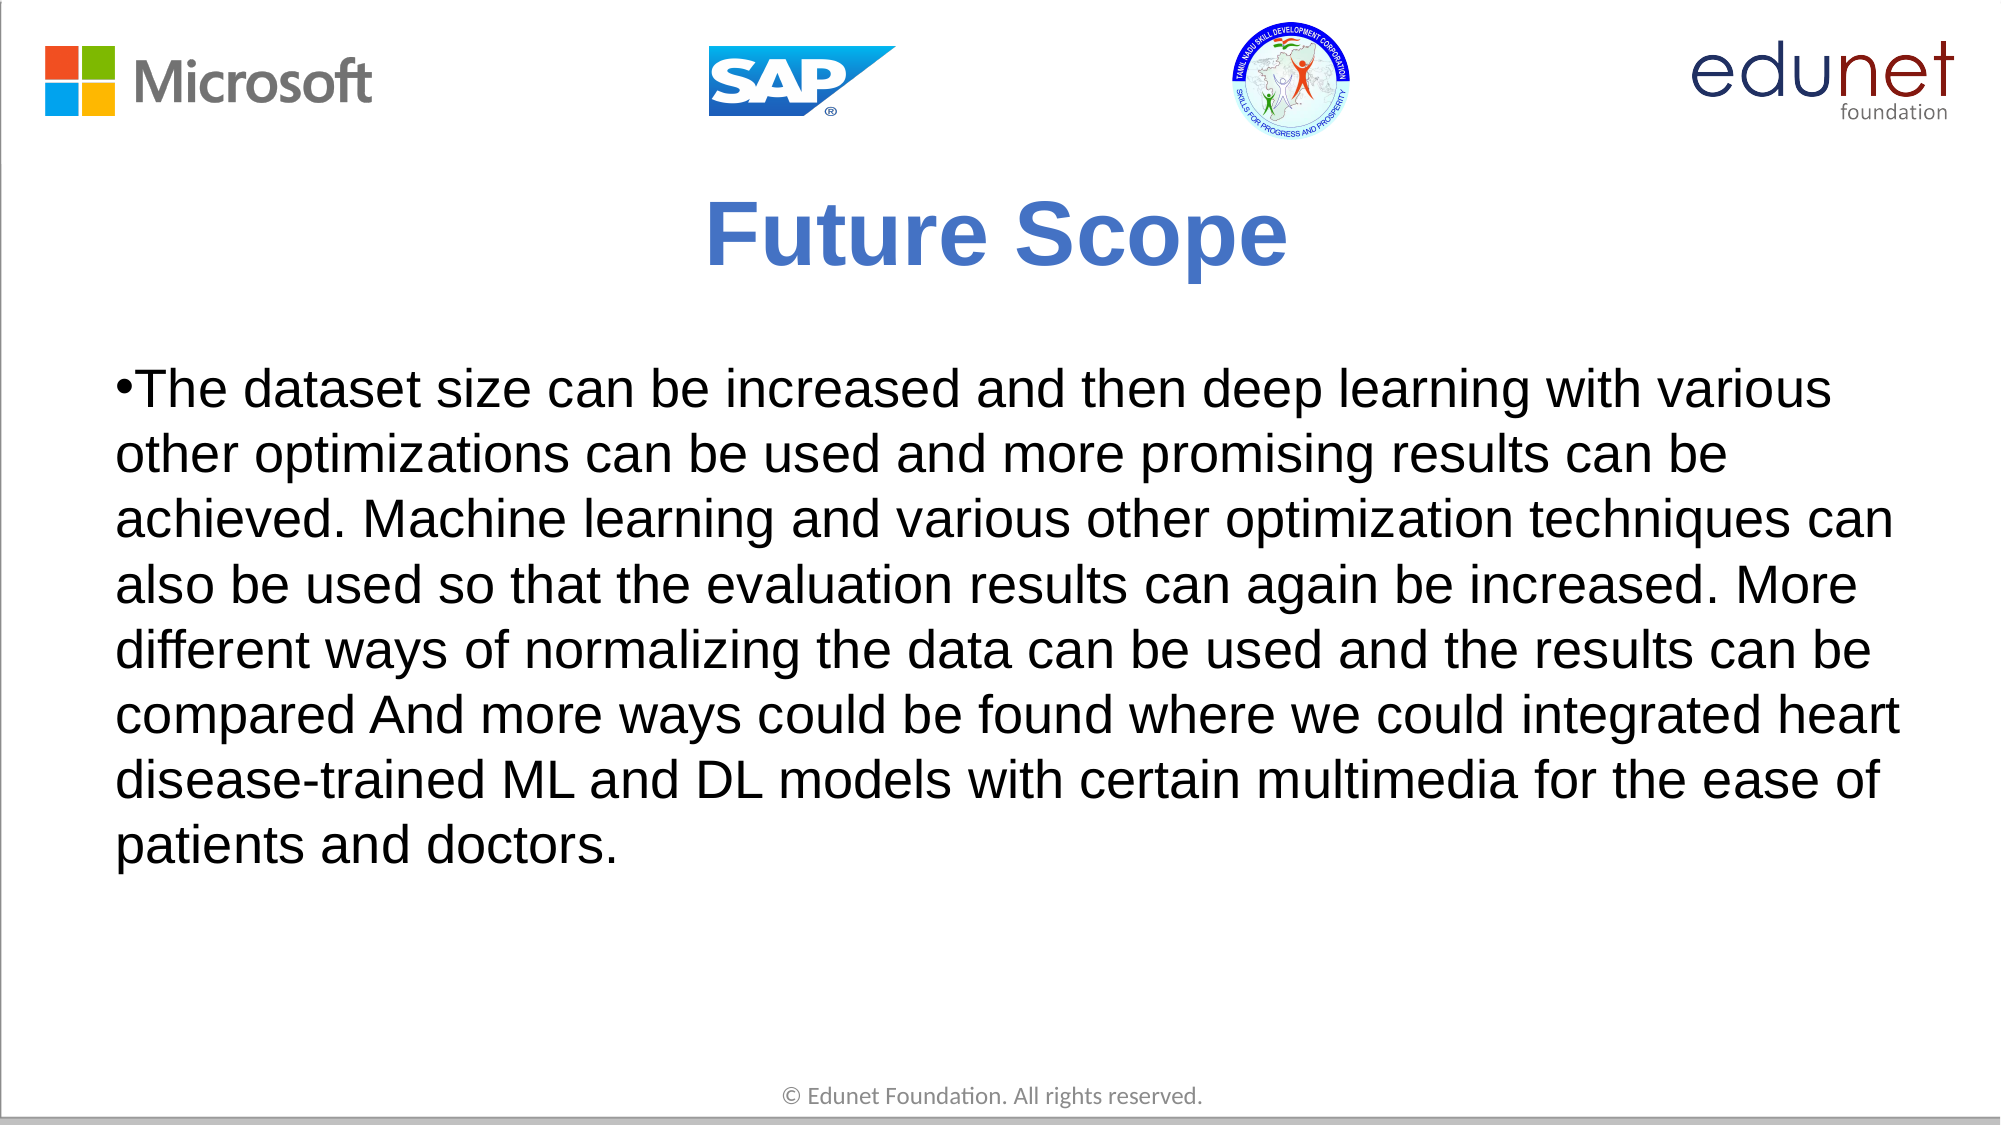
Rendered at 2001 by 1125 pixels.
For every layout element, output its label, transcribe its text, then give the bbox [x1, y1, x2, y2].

picture [45, 46, 372, 116]
subtitle The dataset size can be increased and then deep learning with various other optimizations can be used and more promising results can be achieved. Machine learning and various other optimization techniques can also be used so that the evaluation results can again be increased. More different ways of normalizing the data can be used and the results can be compared And more ways could be found where we could integrated heart disease-trained ML and DL models with certain multimedia for the ease of patients and doctors. [100, 346, 1931, 1063]
picture [709, 48, 896, 116]
picture [1686, 37, 1957, 125]
footer © Edunet Foundation. All rights reserved. [655, 1065, 1331, 1125]
title Future Scope [247, 158, 1748, 293]
picture [0, 0, 2001, 1125]
picture [1232, 22, 1350, 140]
